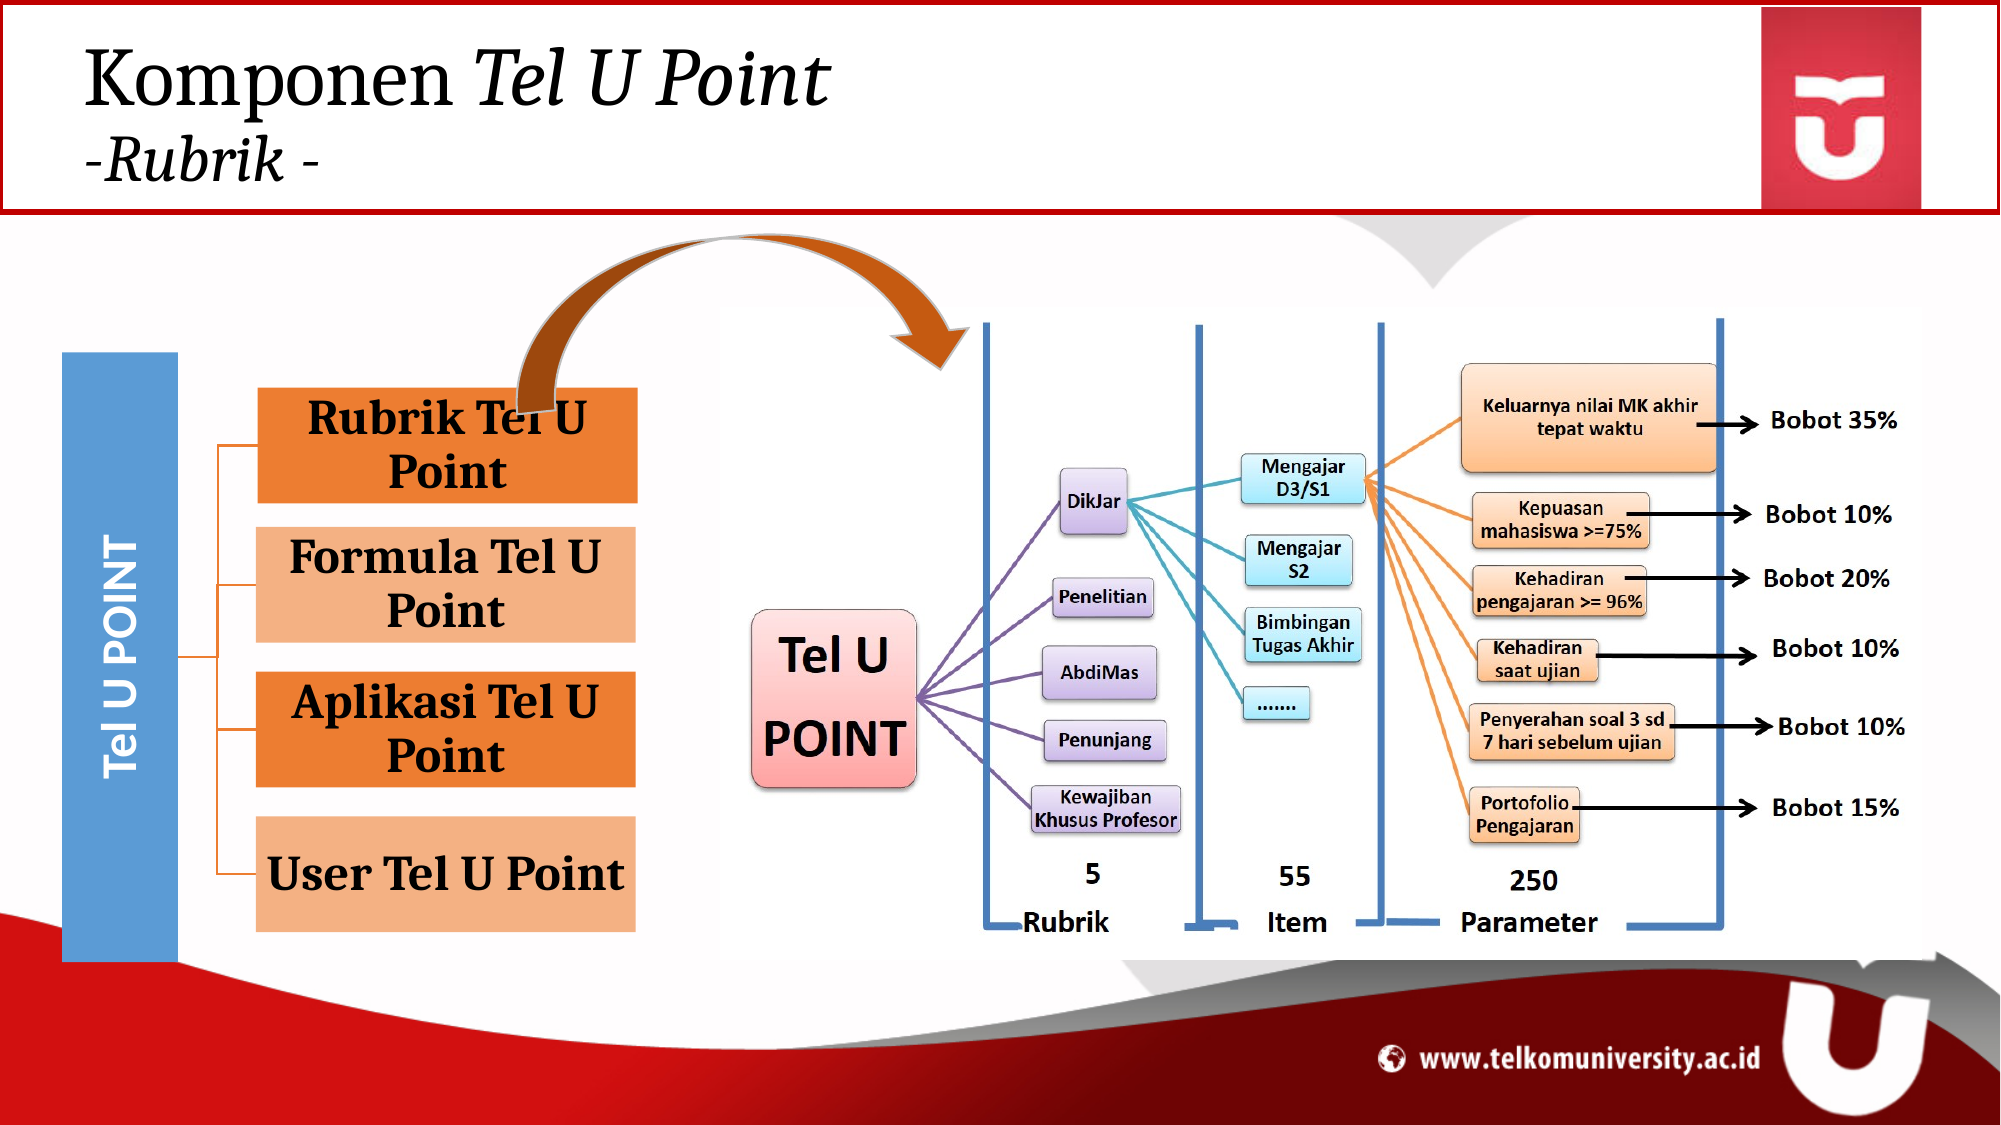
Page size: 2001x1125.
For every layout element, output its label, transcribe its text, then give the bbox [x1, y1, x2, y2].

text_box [0, 352, 768, 962]
title Komponen Tel U Point -Rubrik - [63, 45, 1637, 184]
picture [1761, 7, 1922, 209]
picture [0, 0, 2001, 1125]
text_box [526, 233, 937, 352]
text_box [0, 2, 2000, 213]
